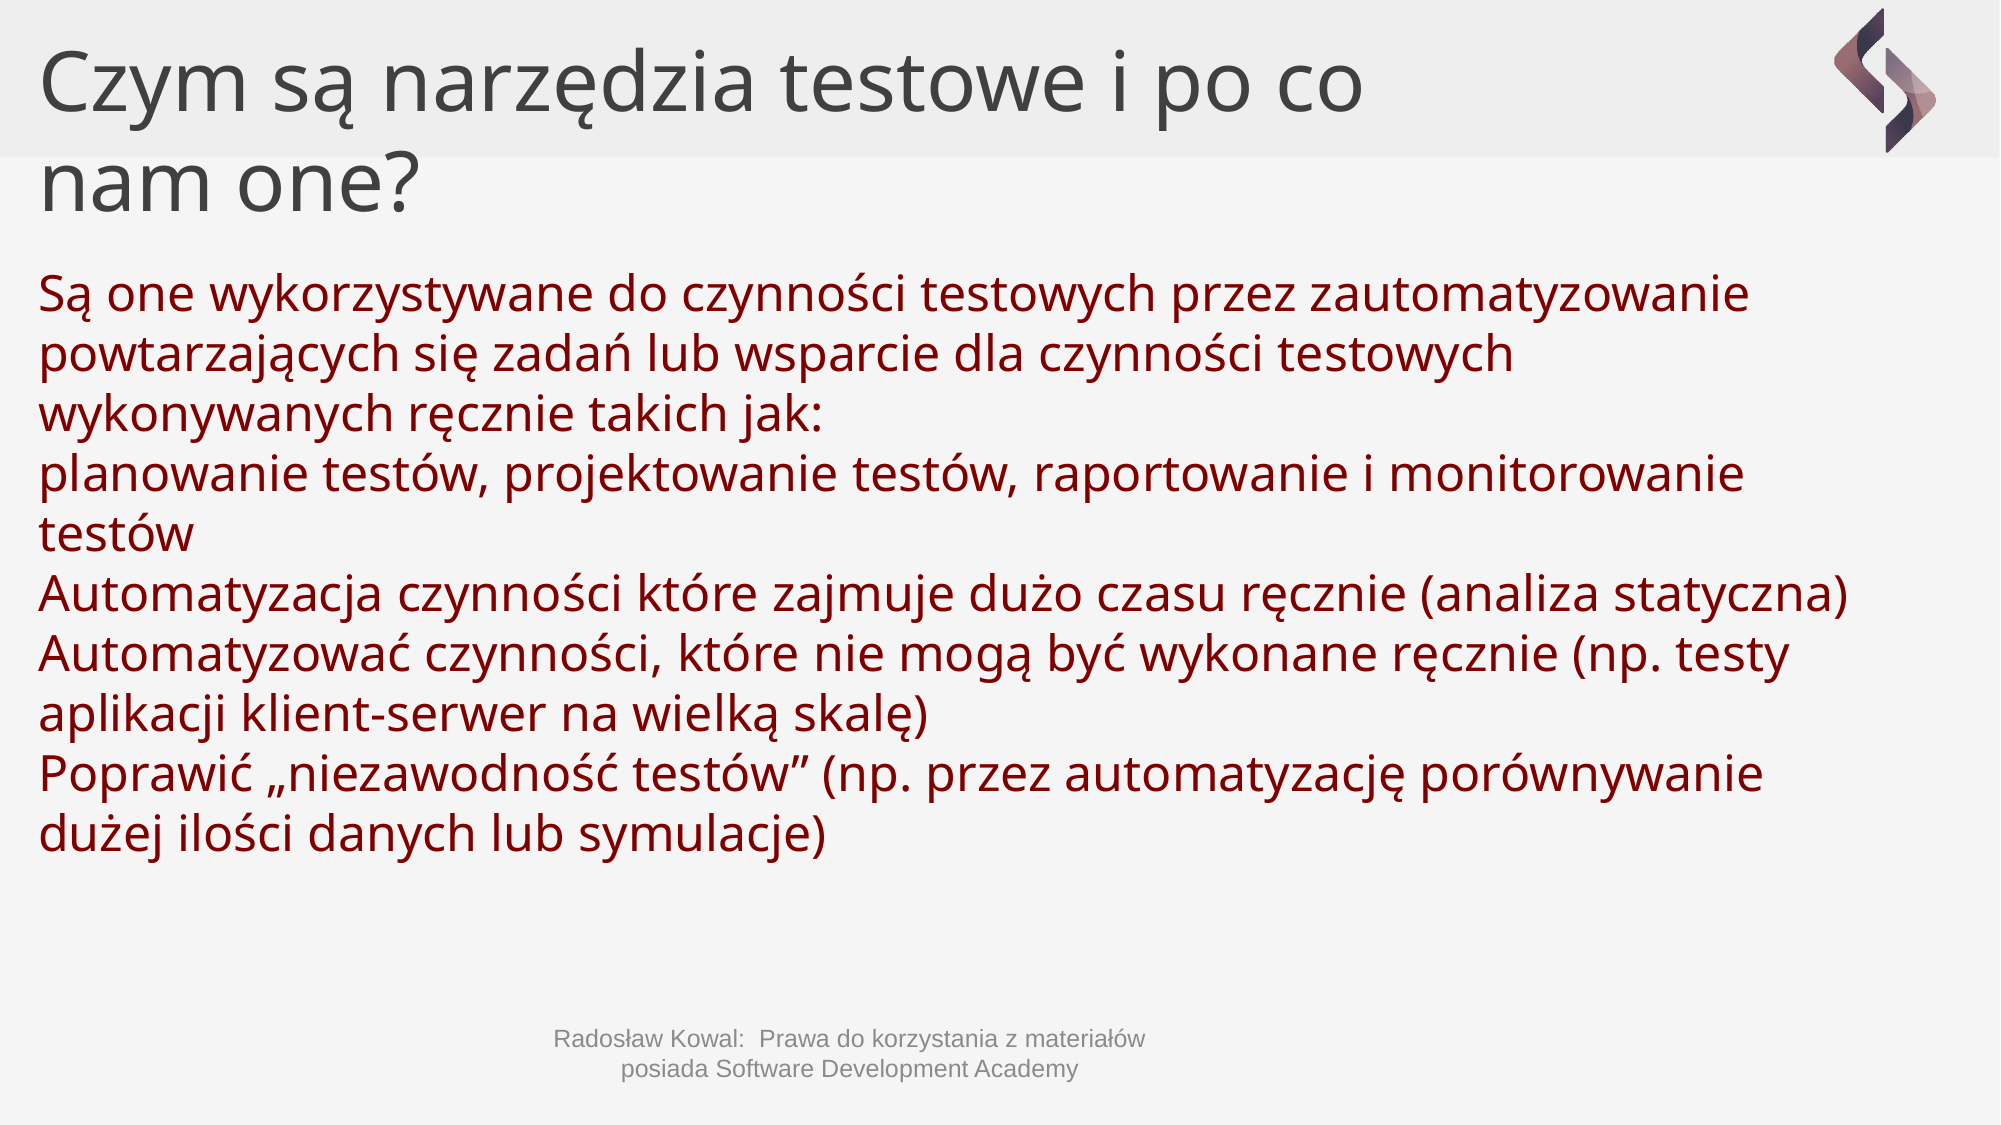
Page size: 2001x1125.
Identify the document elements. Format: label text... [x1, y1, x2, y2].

text_box Czym są narzędzia testowe i po co nam one? [23, 21, 1571, 224]
text_box Radosław Kowal: Prawa do korzystania z materiałów posiada Software Development Academy [512, 1022, 1188, 1082]
text_box Są one wykorzystywane do czynności testowych przez zautomatyzowanie powtarzających się zadań lub wsparcie dla czynności testowych wykonywanych ręcznie takich jak: planowanie testów, projektowanie testów, raportowanie i monitorowanie testów Automatyzacja czynności które zajmuje dużo czasu ręcznie (analiza statyczna) Automatyzować czynności, które nie mogą być wykonane ręcznie (np. testy aplikacji klient-serwer na wielką skalę) Poprawić „niezawodność testów” (np. przez automatyzację porównywanie dużej ilości danych lub symulacje) [23, 253, 1889, 756]
picture [1787, 0, 2001, 165]
